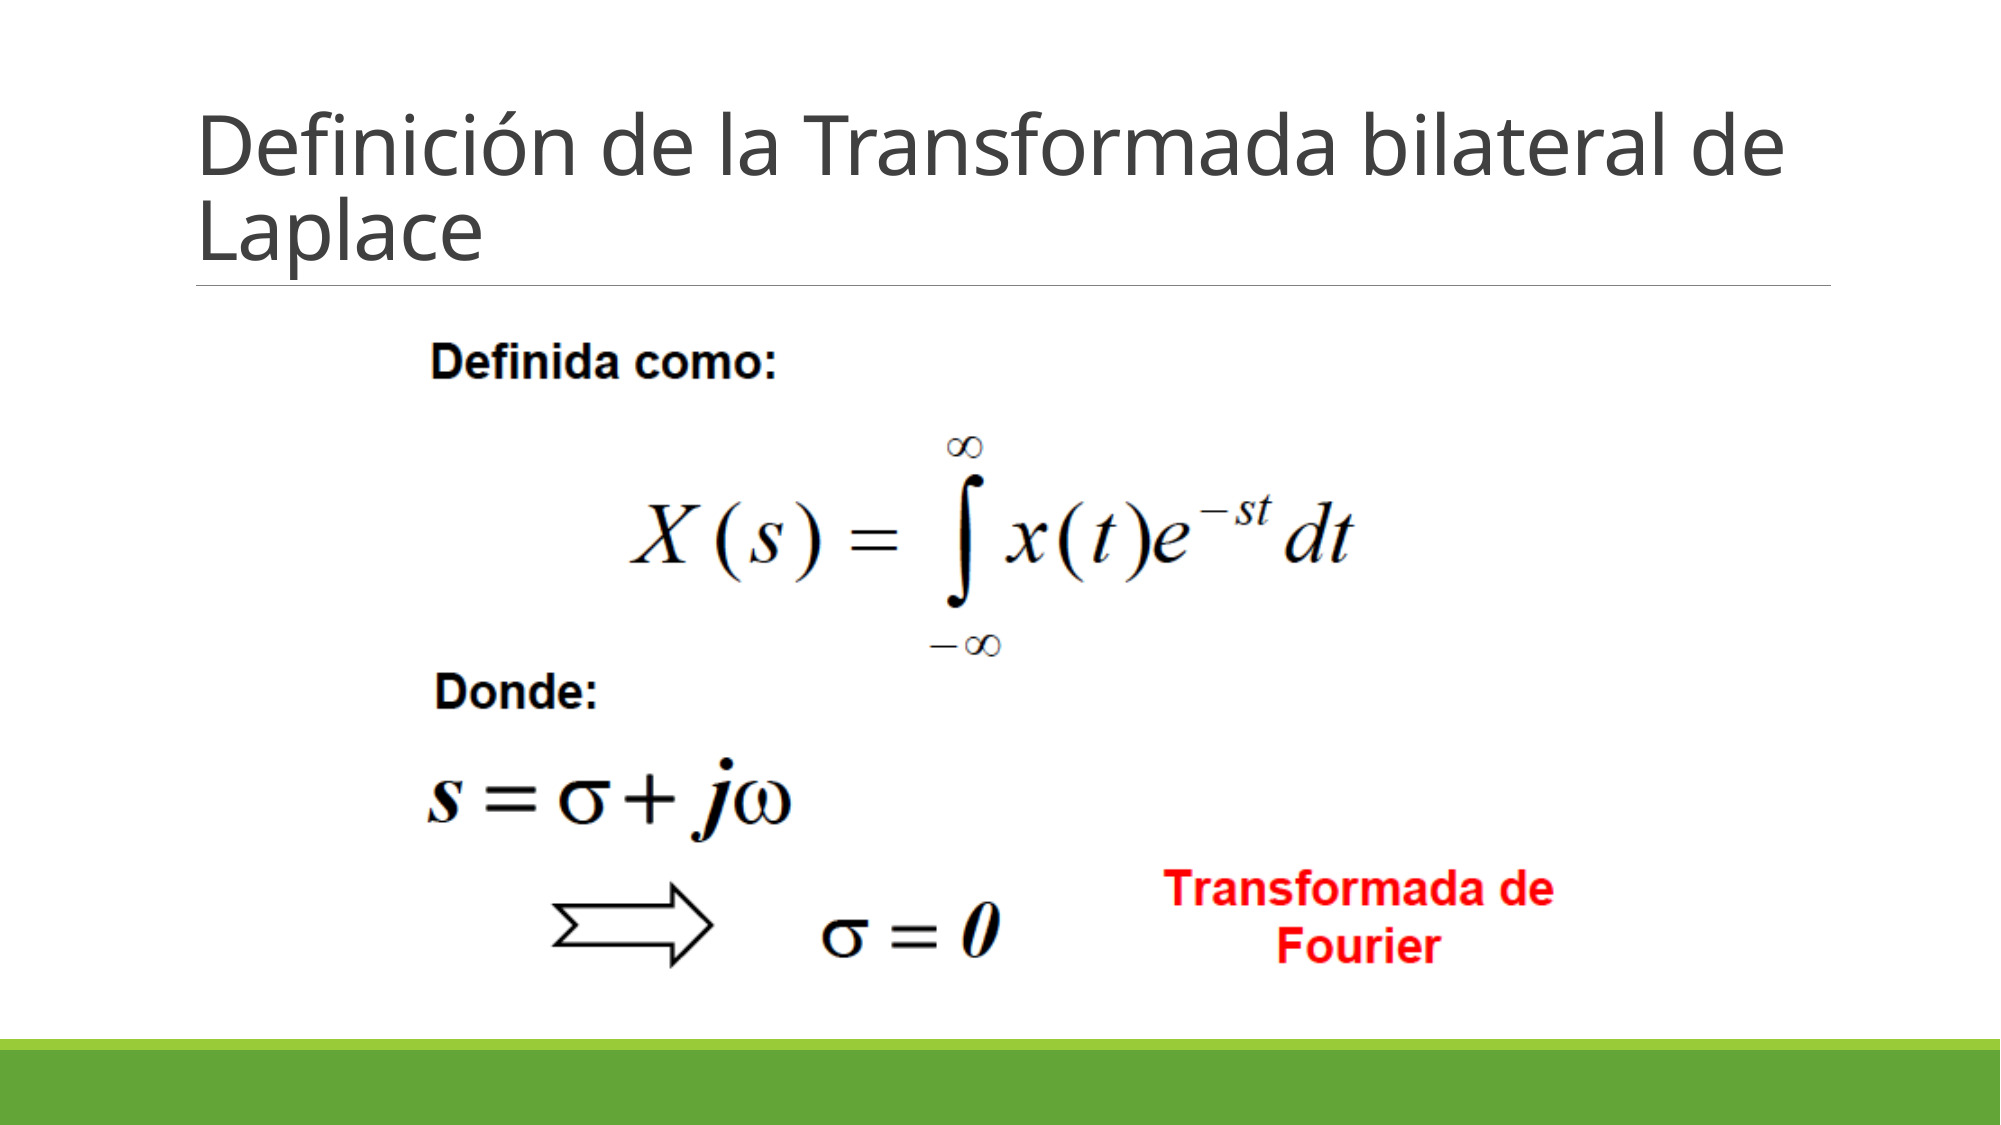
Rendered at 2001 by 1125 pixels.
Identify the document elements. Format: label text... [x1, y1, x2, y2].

title Definición de la Transformada bilateral de Laplace [180, 47, 1830, 285]
picture [330, 288, 1588, 1033]
